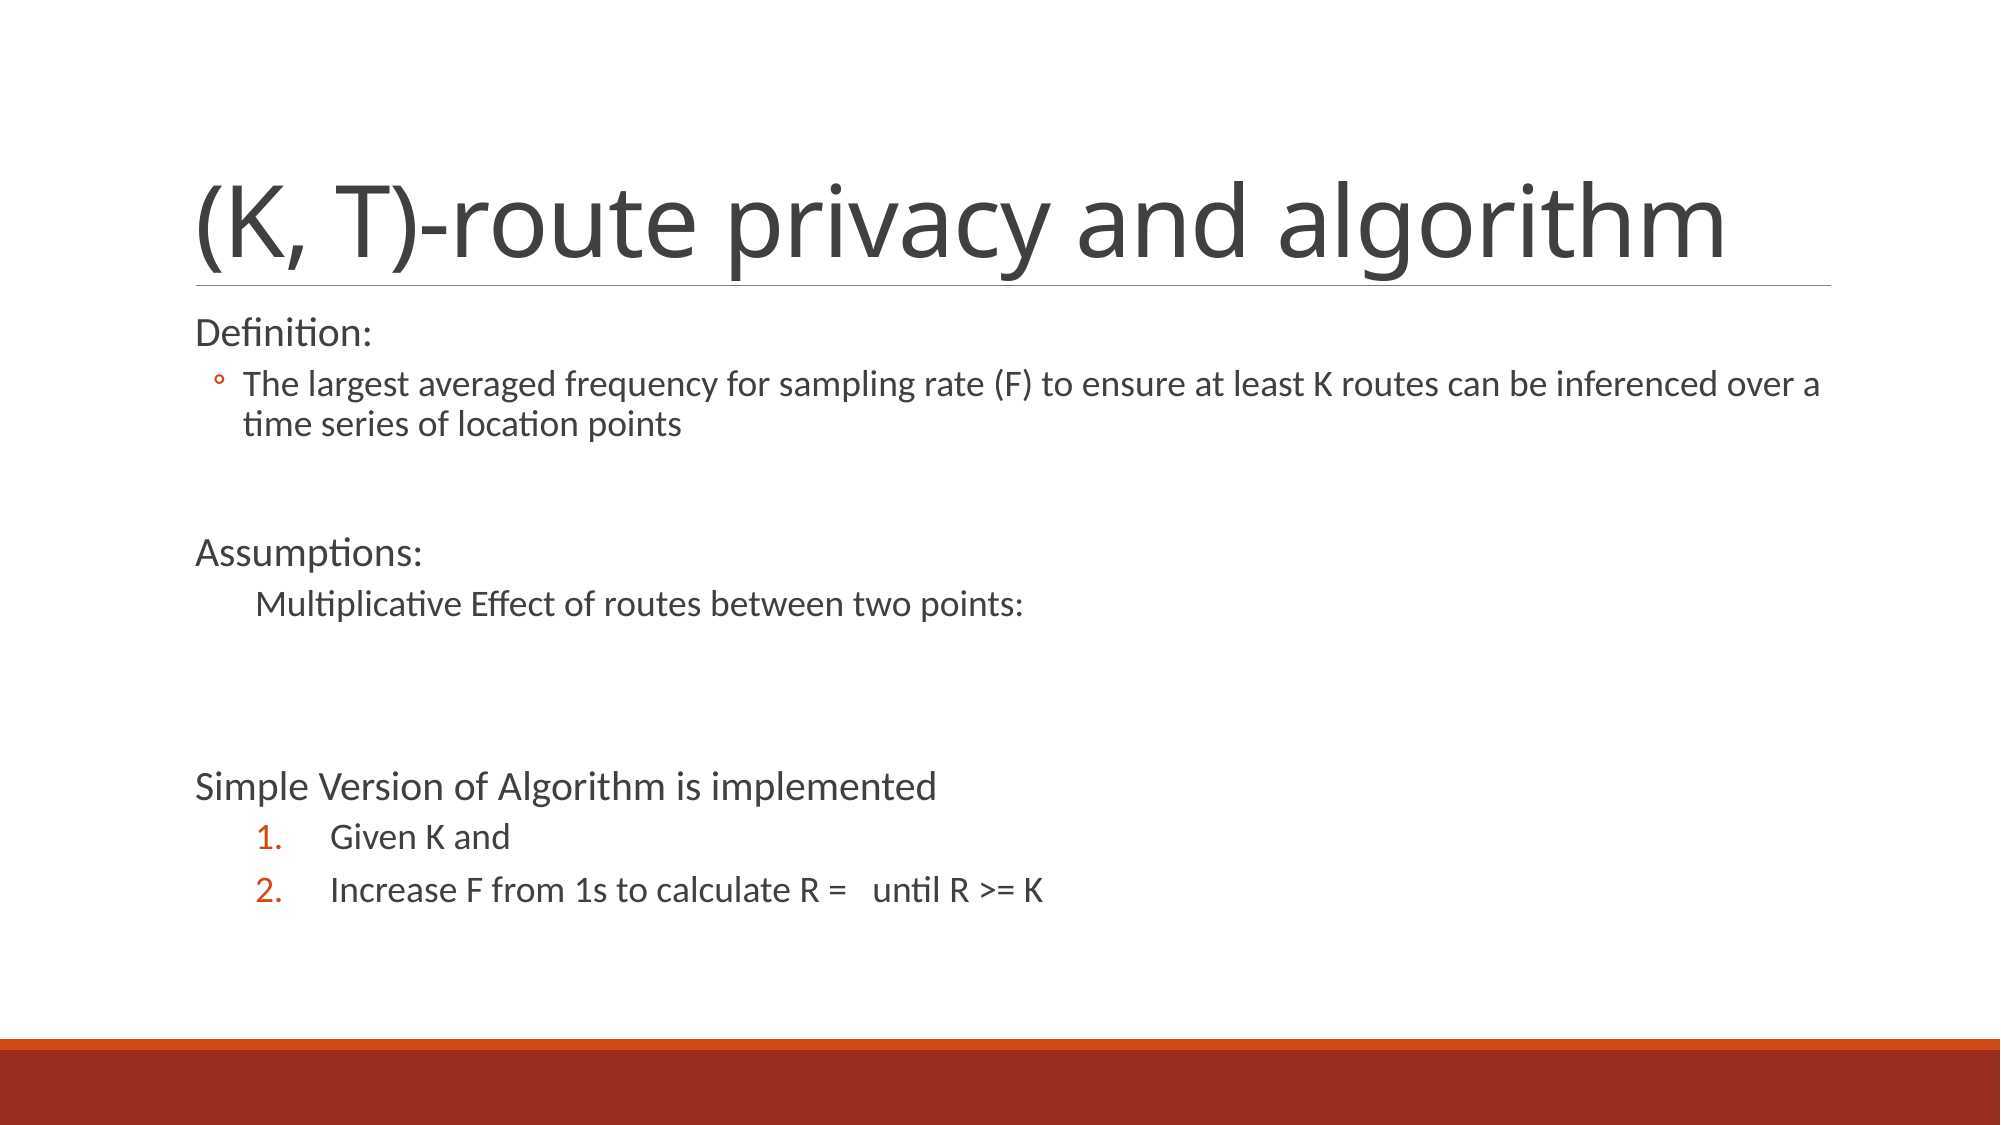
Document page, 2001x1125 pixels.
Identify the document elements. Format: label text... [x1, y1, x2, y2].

title (K, T)-route privacy and algorithm [180, 47, 1830, 285]
